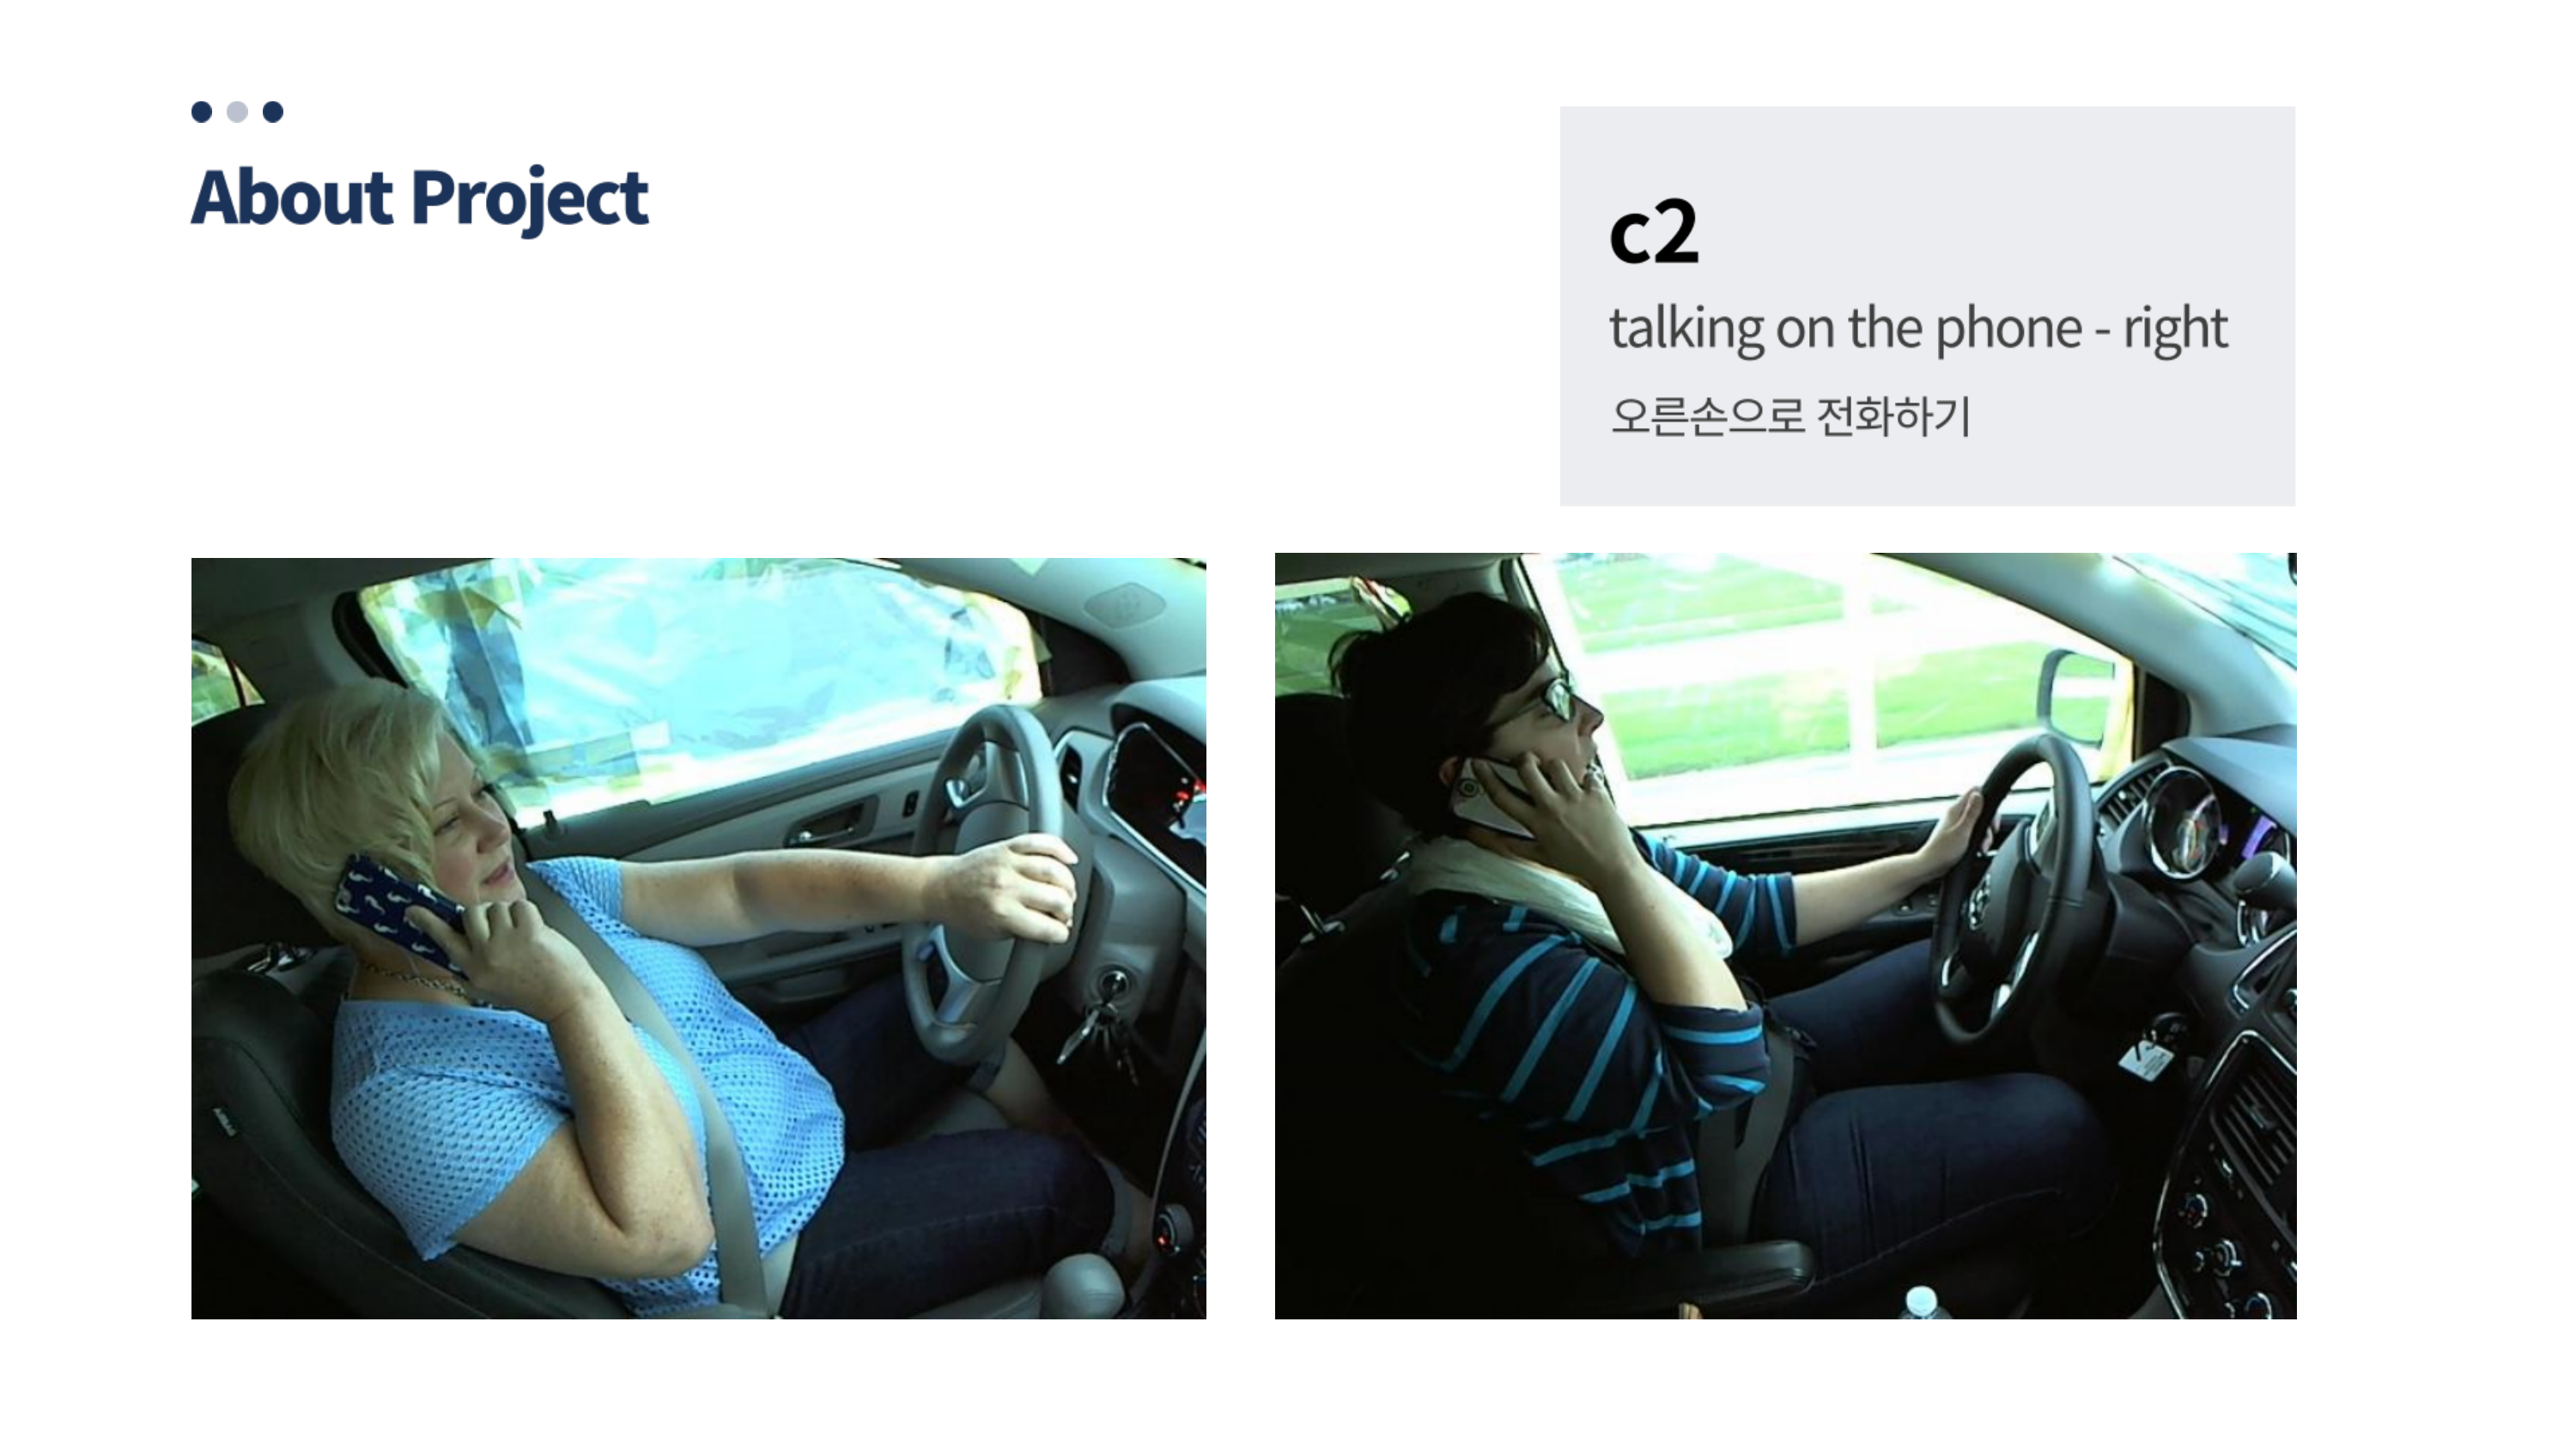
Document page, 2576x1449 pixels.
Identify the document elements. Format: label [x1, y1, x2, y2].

text_box [227, 101, 248, 123]
text_box [191, 558, 1206, 1319]
picture [1595, 155, 2252, 458]
text_box [191, 101, 213, 123]
text_box [1560, 106, 2297, 506]
text_box [1275, 553, 2297, 1319]
picture [178, 133, 685, 273]
text_box [263, 101, 284, 123]
